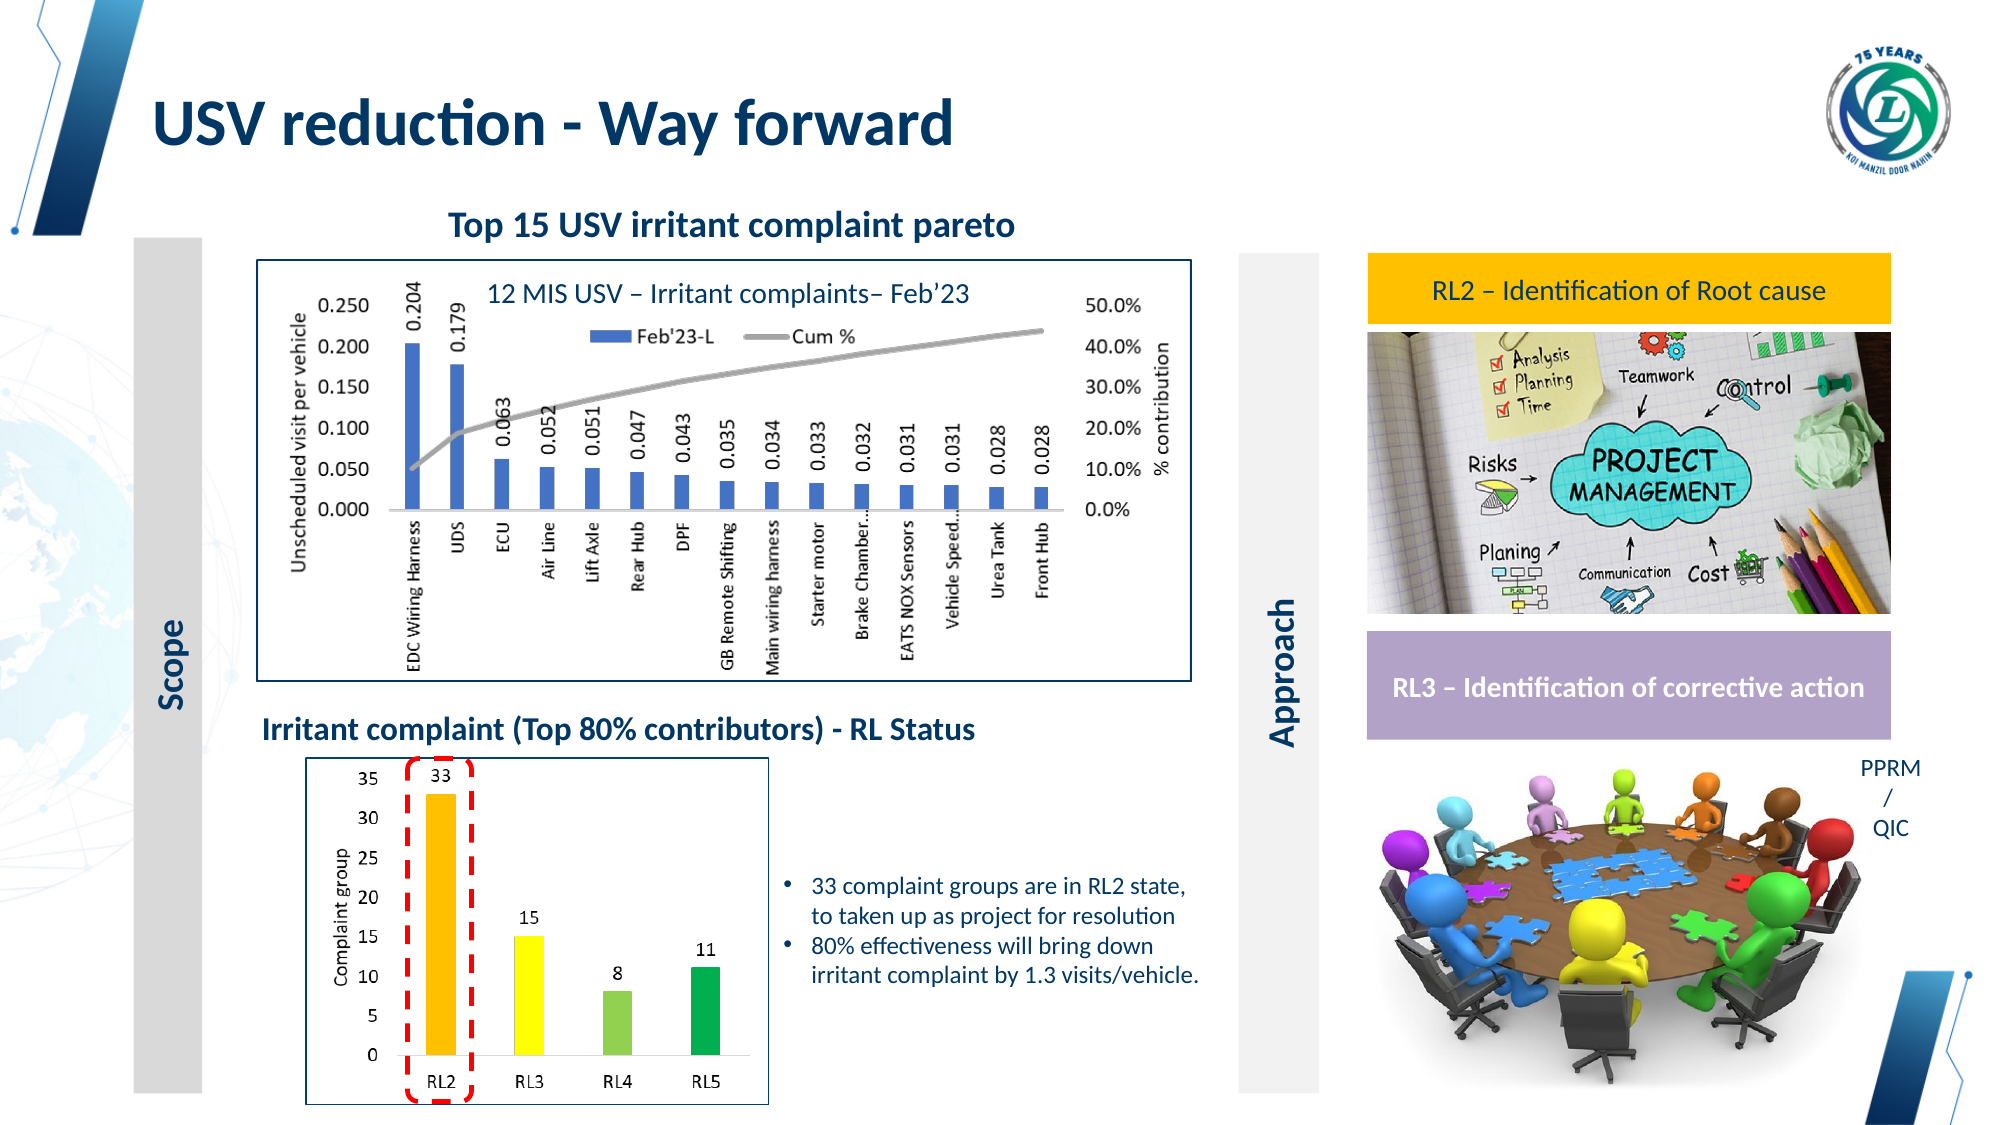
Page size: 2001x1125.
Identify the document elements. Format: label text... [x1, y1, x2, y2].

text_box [256, 259, 1192, 682]
picture [0, 0, 2000, 1125]
text_box Approach [1238, 252, 1320, 1094]
text_box Irritant complaint (Top 80% contributors) - RL Status [247, 699, 1098, 755]
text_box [1366, 630, 1891, 1094]
text_box Top 15 USV irritant complaint pareto [274, 192, 1190, 252]
text_box 33 complaint groups are in RL2 state, to taken up as project for resolution 80% effectiveness will bring down irritant complaint by 1.3 visits/vehicle. [769, 861, 1221, 997]
text_box PPRM / QIC [1891, 750, 1939, 843]
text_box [1367, 252, 1891, 614]
text_box USV reduction - Way forward [137, 59, 1815, 188]
text_box Scope [133, 237, 203, 1094]
